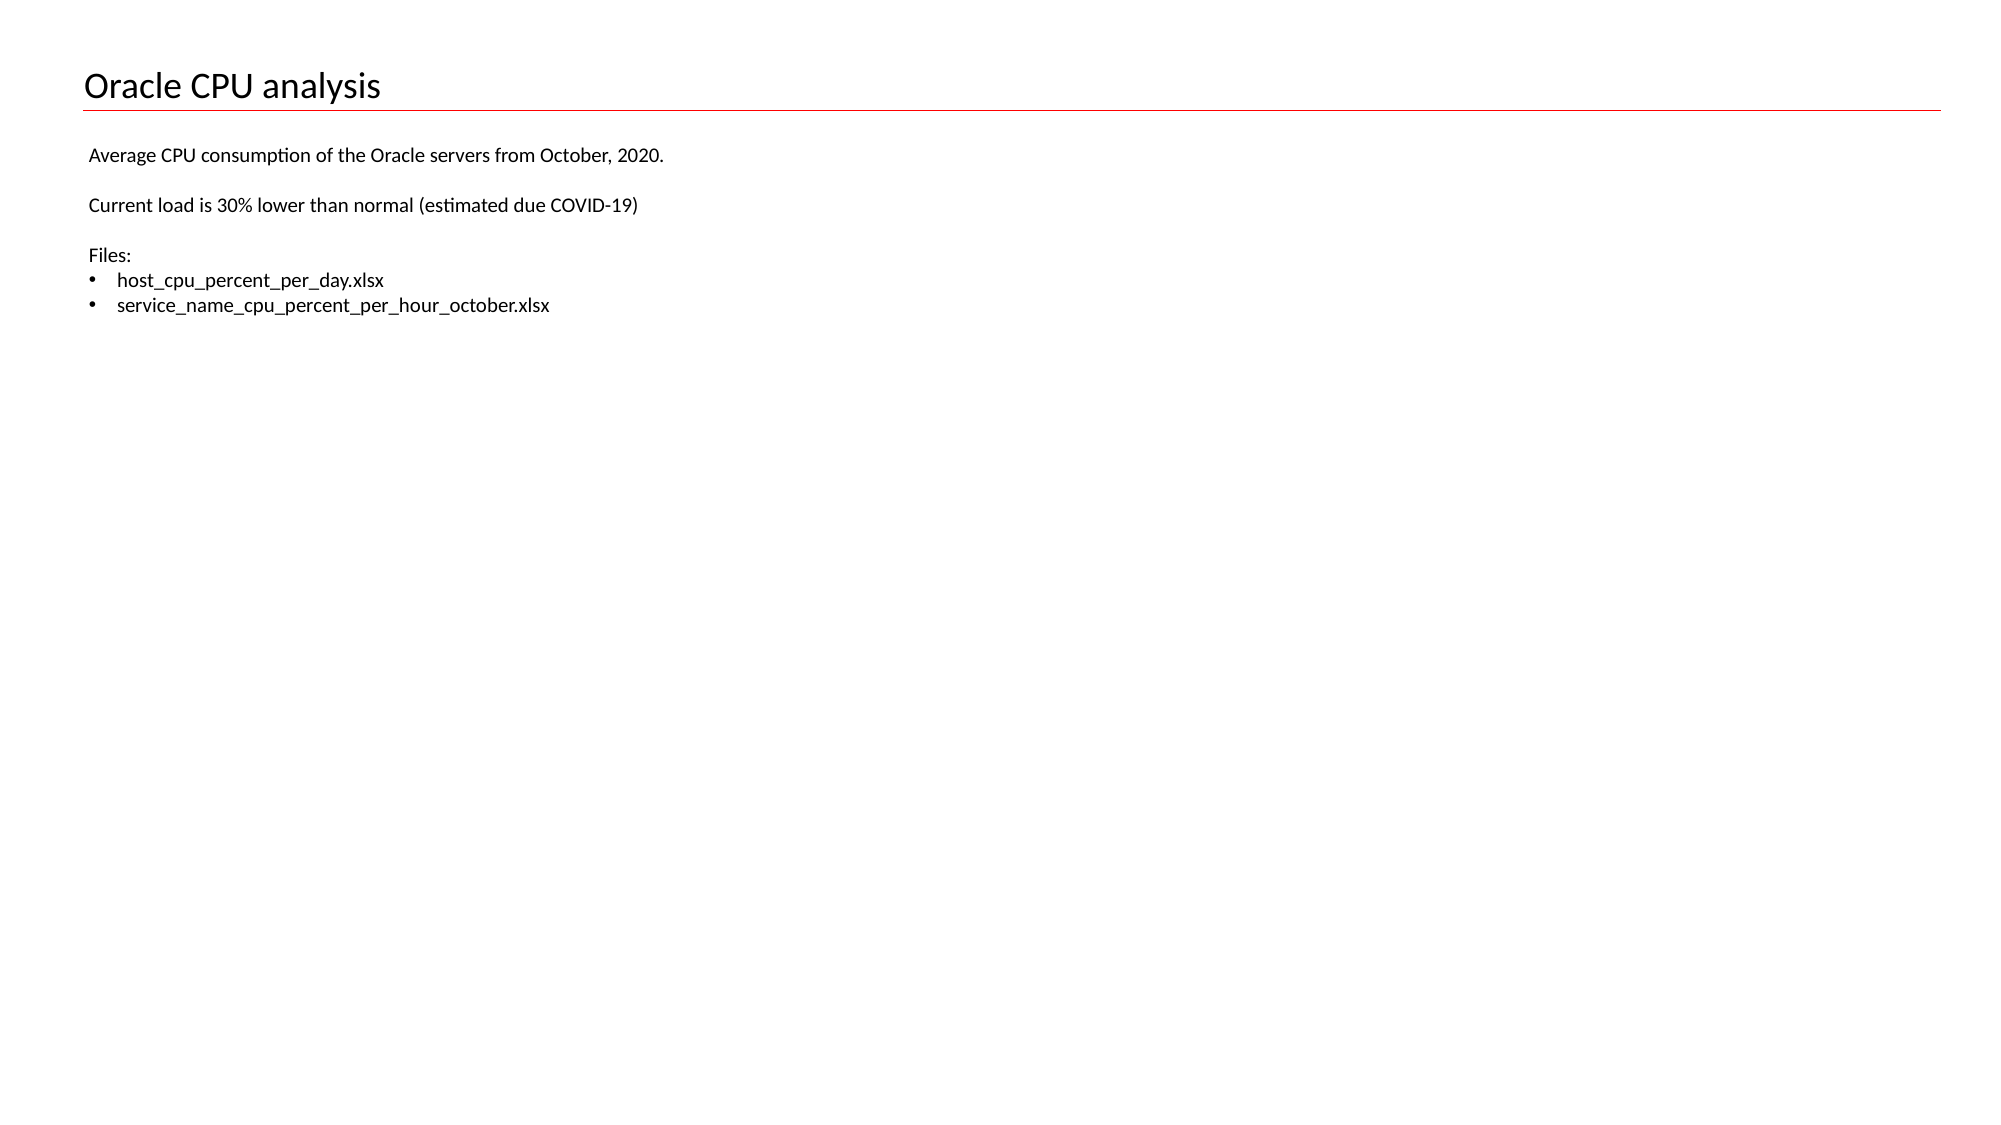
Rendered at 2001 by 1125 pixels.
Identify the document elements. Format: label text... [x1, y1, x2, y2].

text_box Average CPU consumption of the Oracle servers from October, 2020. Current load is 30% lower than normal (estimated due COVID-19) Files: host_cpu_percent_per_day.xlsx service_name_cpu_percent_per_hour_october.xlsx [74, 134, 680, 325]
text_box Oracle CPU analysis [69, 53, 1188, 114]
